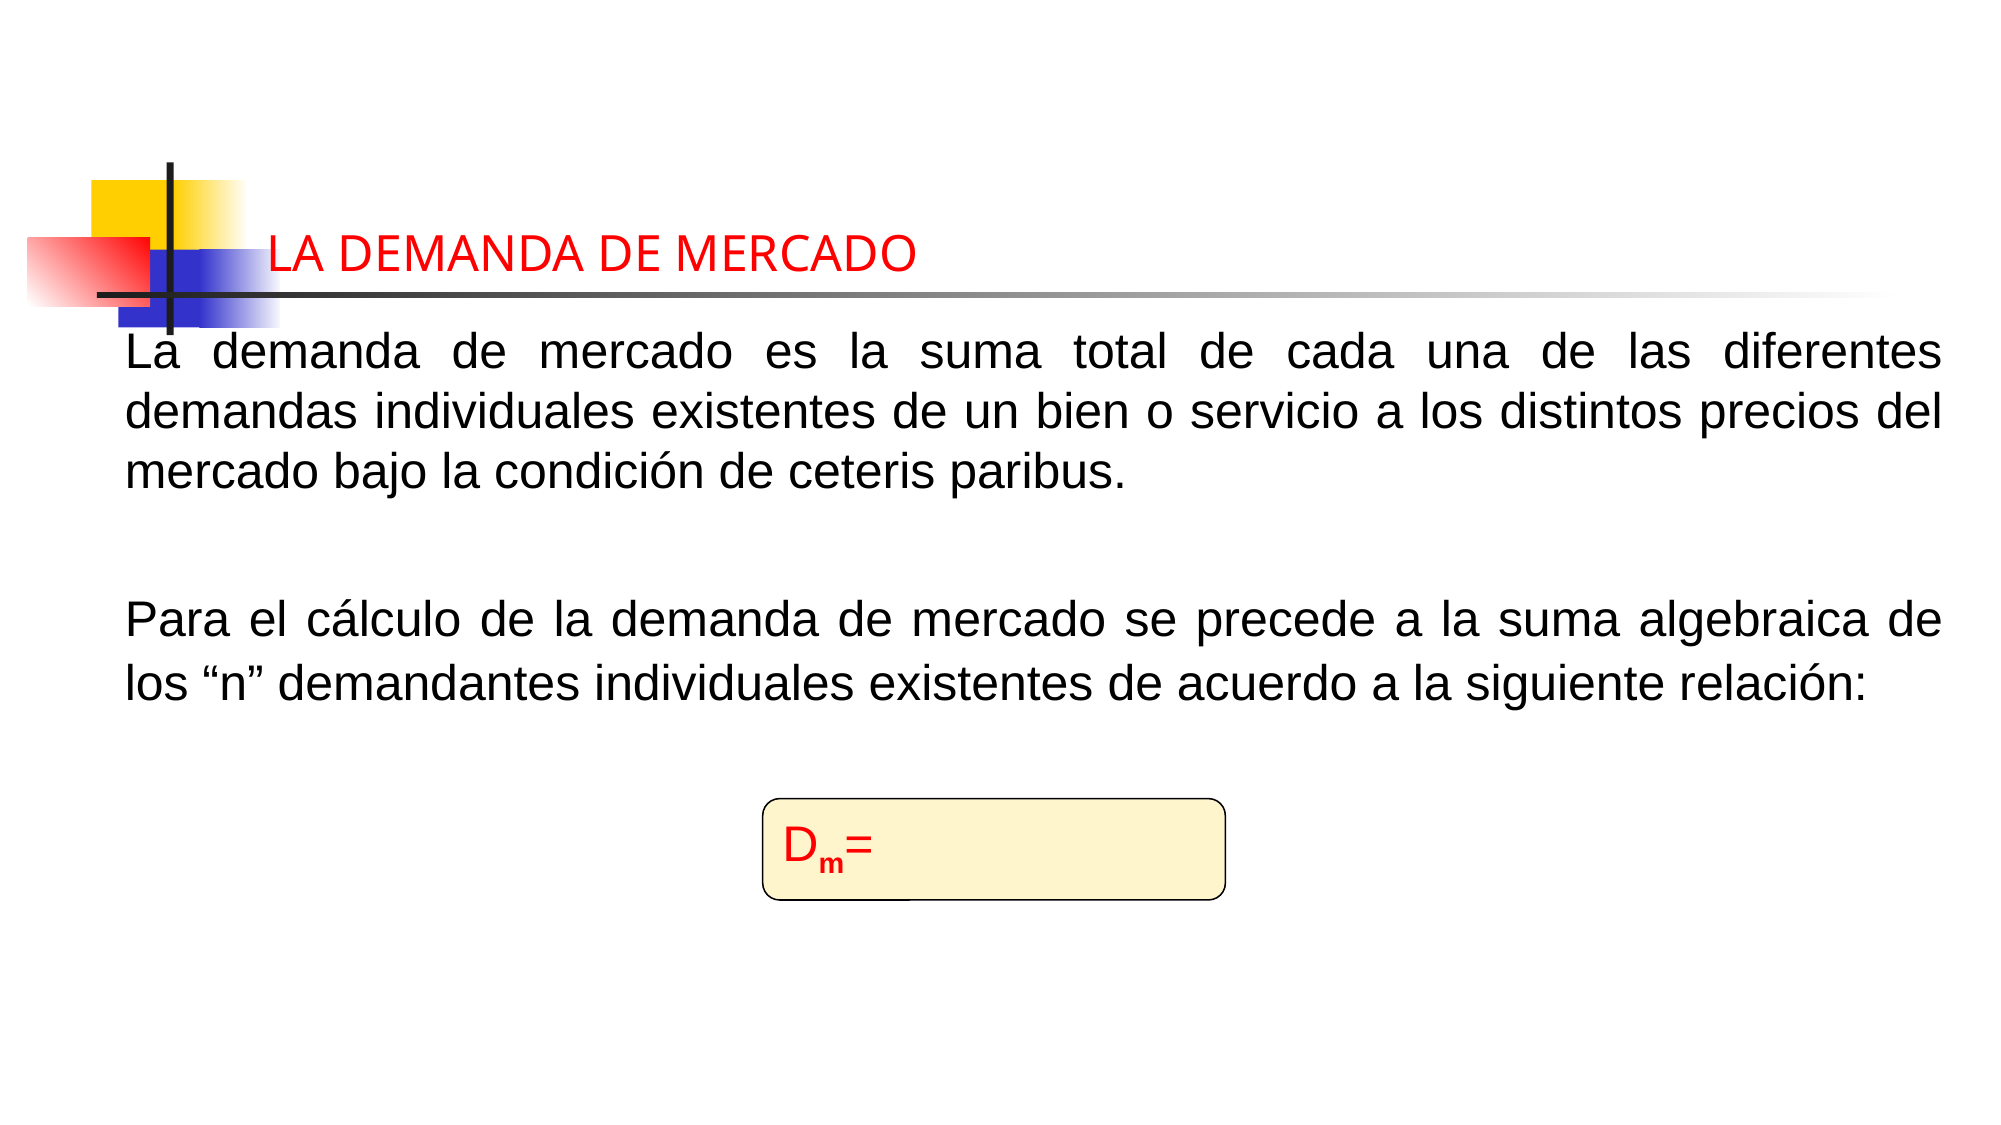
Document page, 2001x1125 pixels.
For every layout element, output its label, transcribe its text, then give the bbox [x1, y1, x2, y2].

list La demanda de mercado es la suma total de cada una de las diferentes demandas individuales existentes de un bien o servicio a los distintos precios del mercado bajo la condición de ceteris paribus. Para el cálculo de la demanda de mercado se precede a la suma algebraica de los “n” demandantes individuales existentes de acuerdo a la siguiente relación: [109, 310, 1959, 1107]
title LA DEMANDA DE MERCADO [251, 101, 1957, 289]
